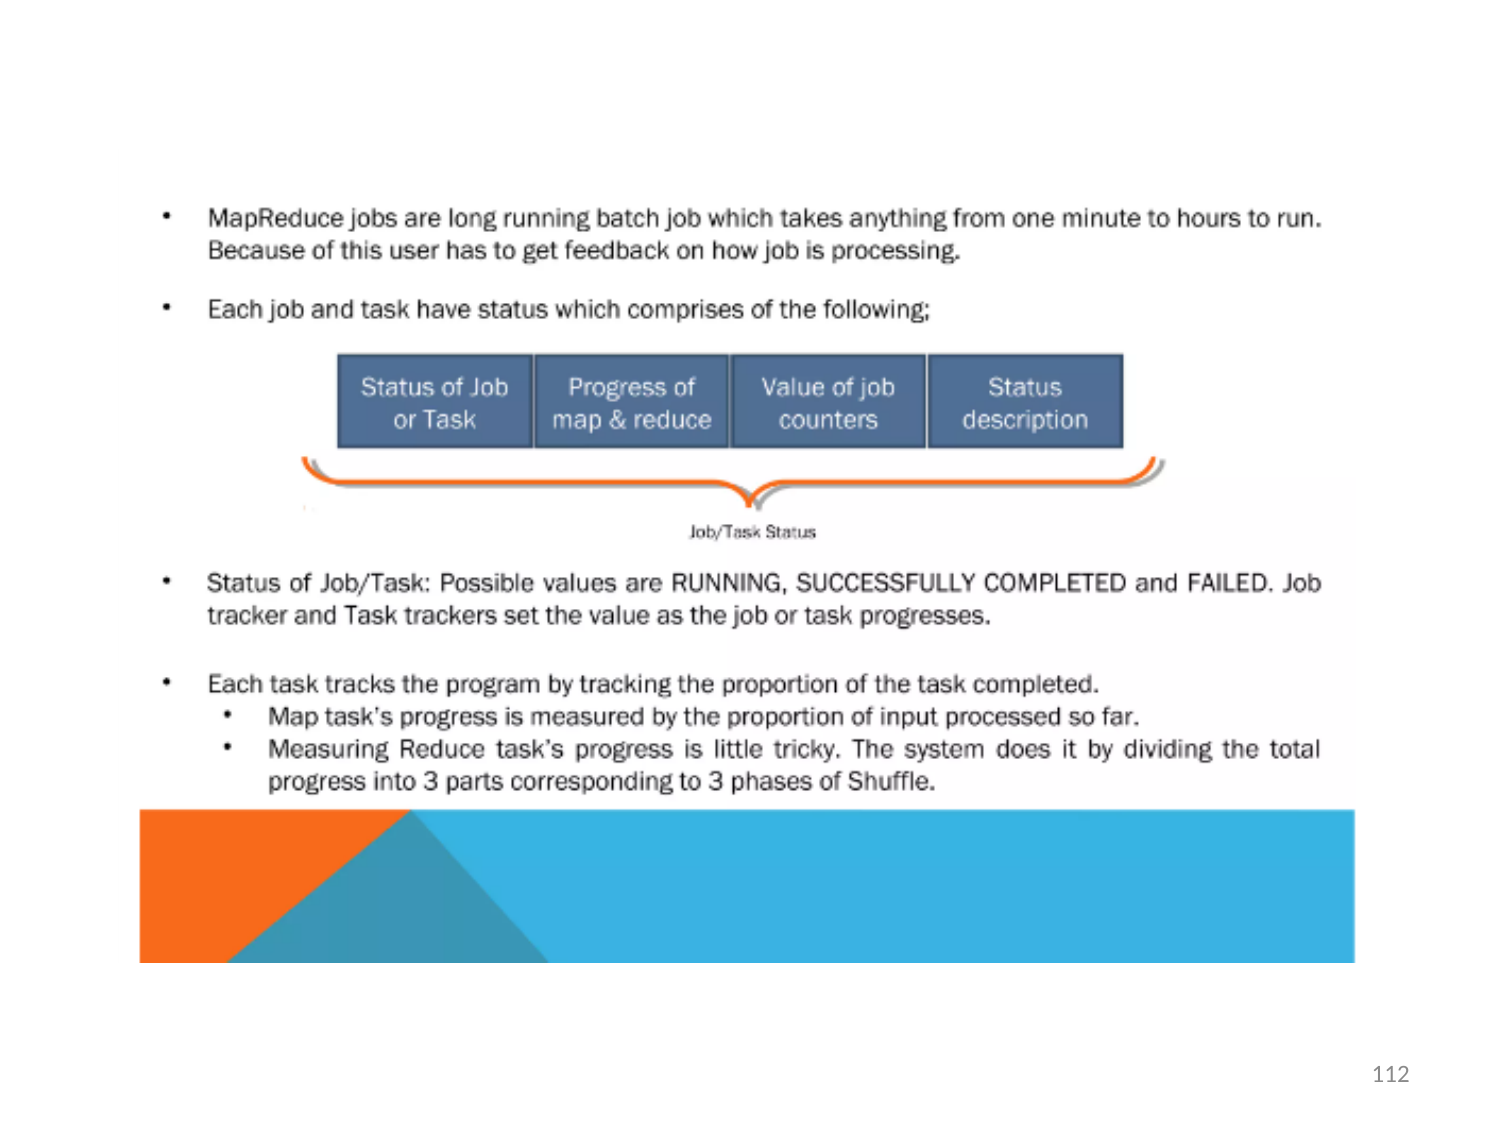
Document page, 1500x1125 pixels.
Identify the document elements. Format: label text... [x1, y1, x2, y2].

picture [117, 149, 1364, 963]
slide_number 112 [1074, 1042, 1425, 1103]
